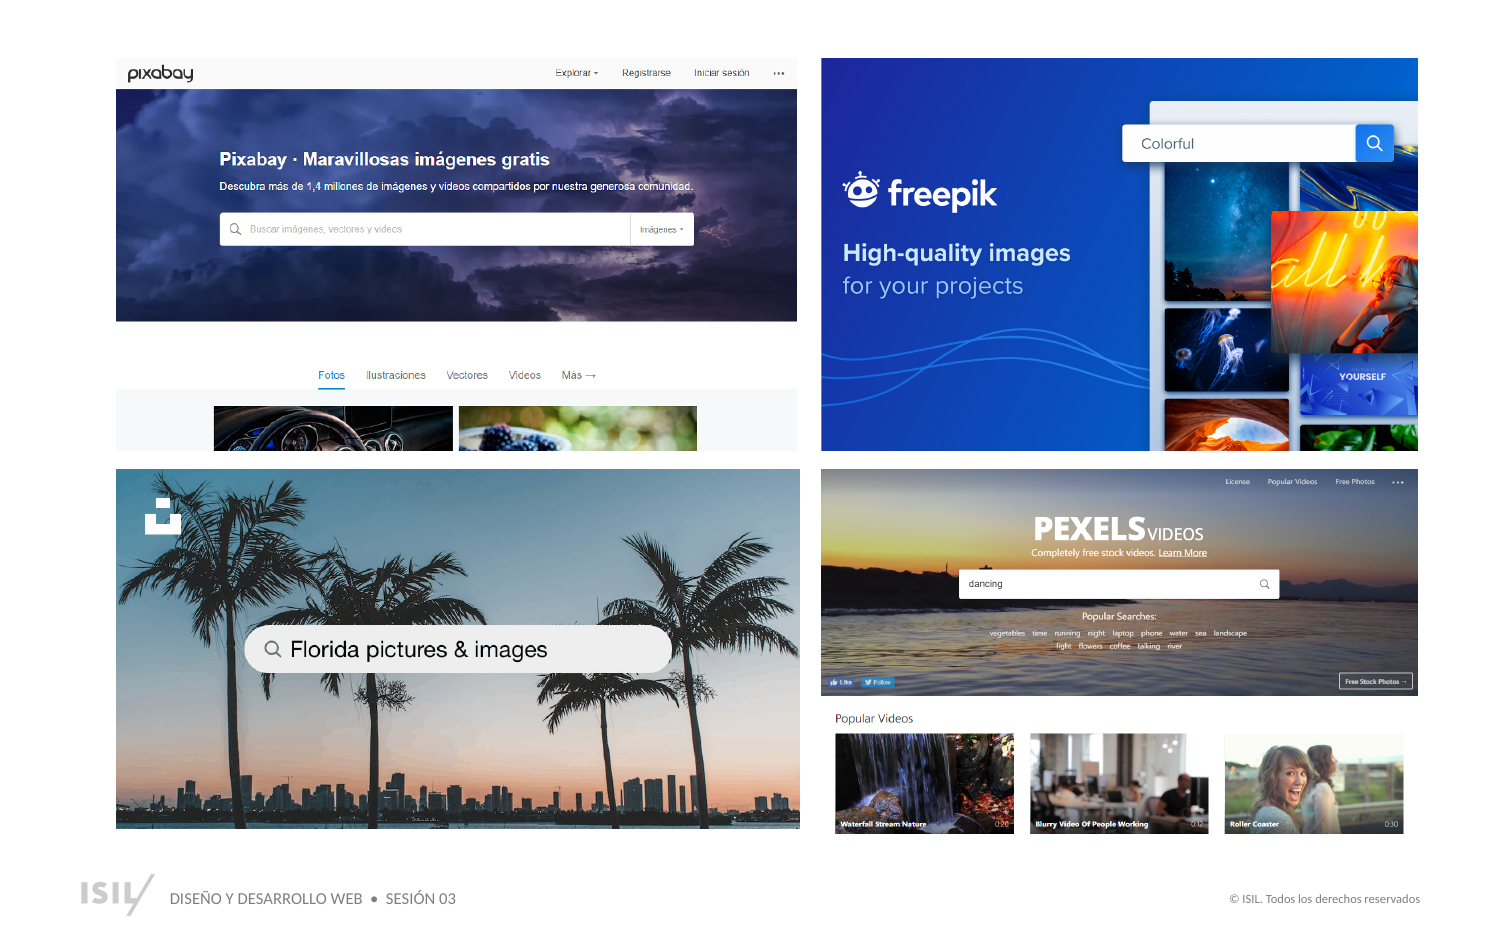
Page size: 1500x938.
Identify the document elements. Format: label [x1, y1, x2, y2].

picture [115, 58, 797, 451]
picture [115, 469, 801, 829]
picture [821, 469, 1419, 844]
picture [821, 58, 1419, 451]
